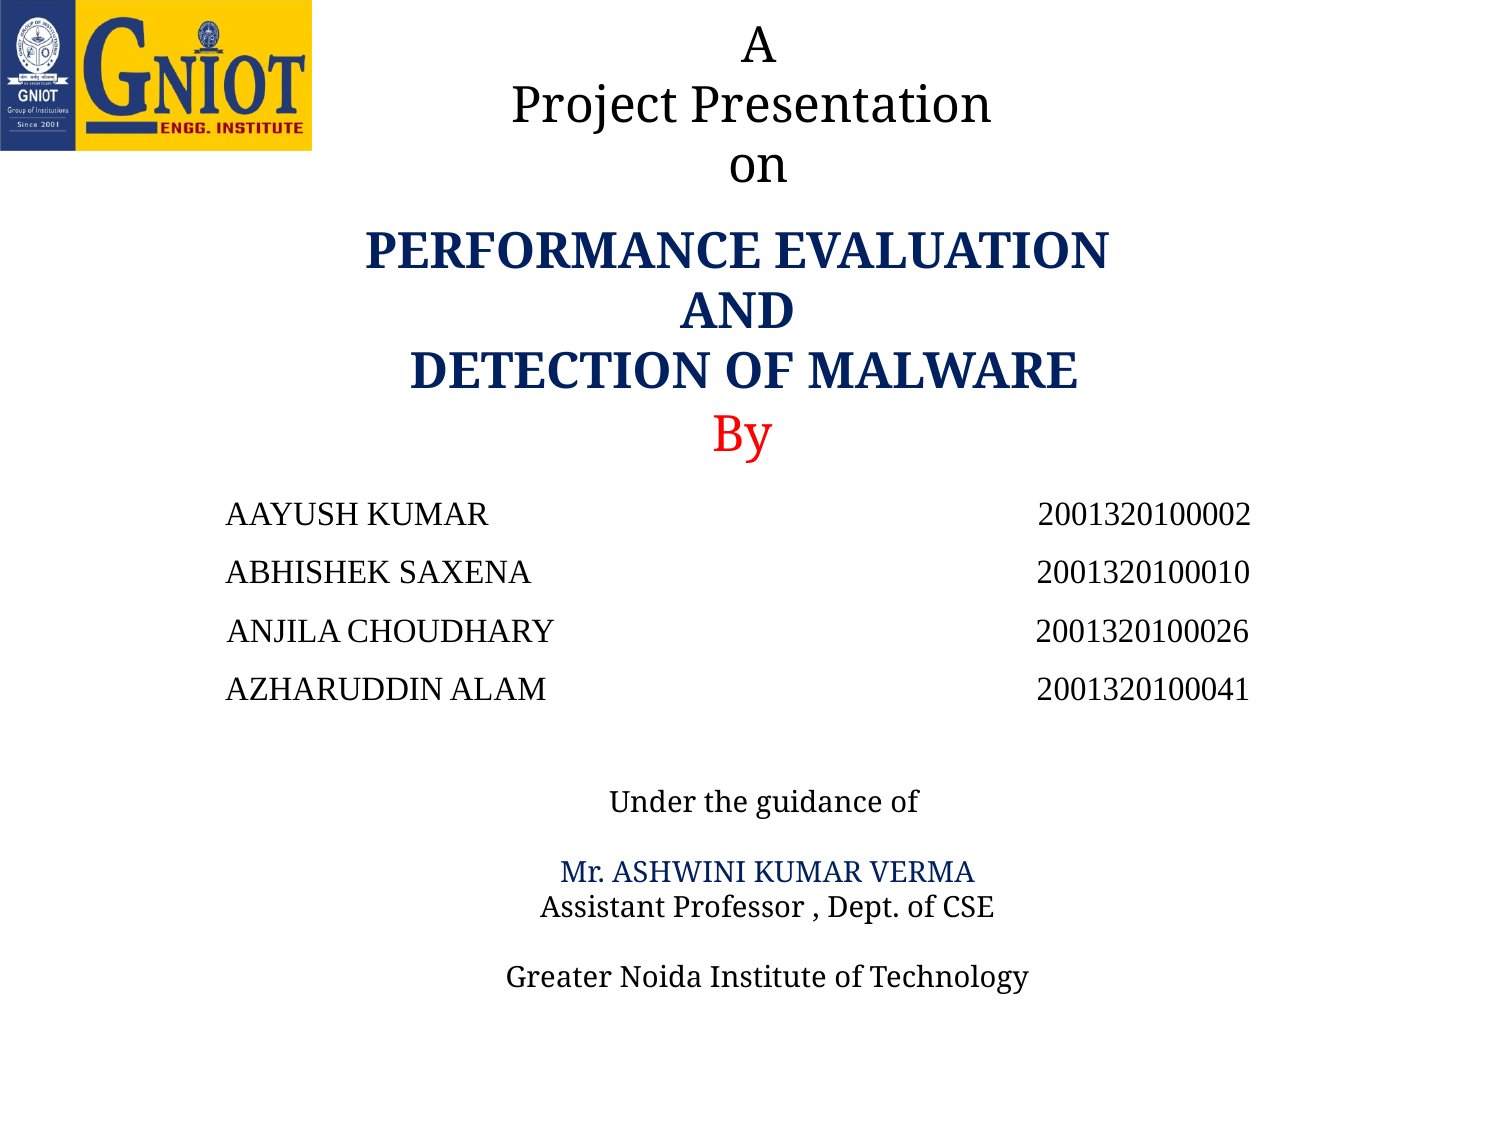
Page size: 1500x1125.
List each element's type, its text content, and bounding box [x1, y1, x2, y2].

text_box Under the guidance of Mr. ASHWINI KUMAR VERMA Assistant Professor , Dept. of CSE Greater Noida Institute of Technology [35, 785, 1500, 1027]
picture [0, 0, 312, 151]
text_box [88, 461, 1500, 703]
picture [218, 494, 1259, 729]
text_box A Project Presentation on [35, 43, 1483, 161]
title PERFORMANCE EVALUATION AND DETECTION OF MALWARE [5, 208, 1483, 409]
subtitle By [0, 393, 1447, 489]
